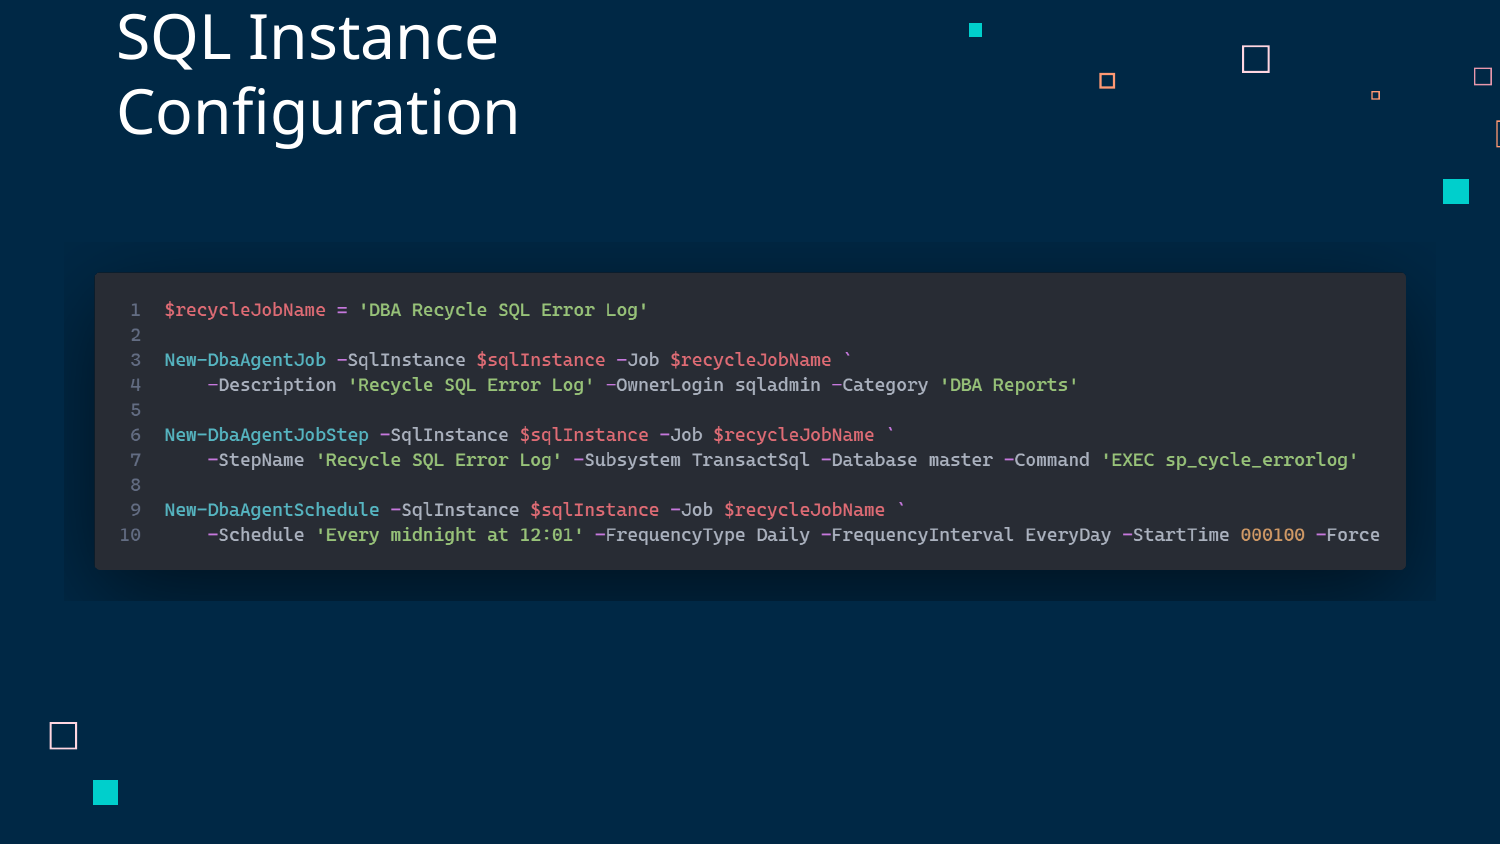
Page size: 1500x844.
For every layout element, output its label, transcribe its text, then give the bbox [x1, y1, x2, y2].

picture [64, 242, 1436, 601]
title SQL Instance Configuration [101, 67, 878, 163]
